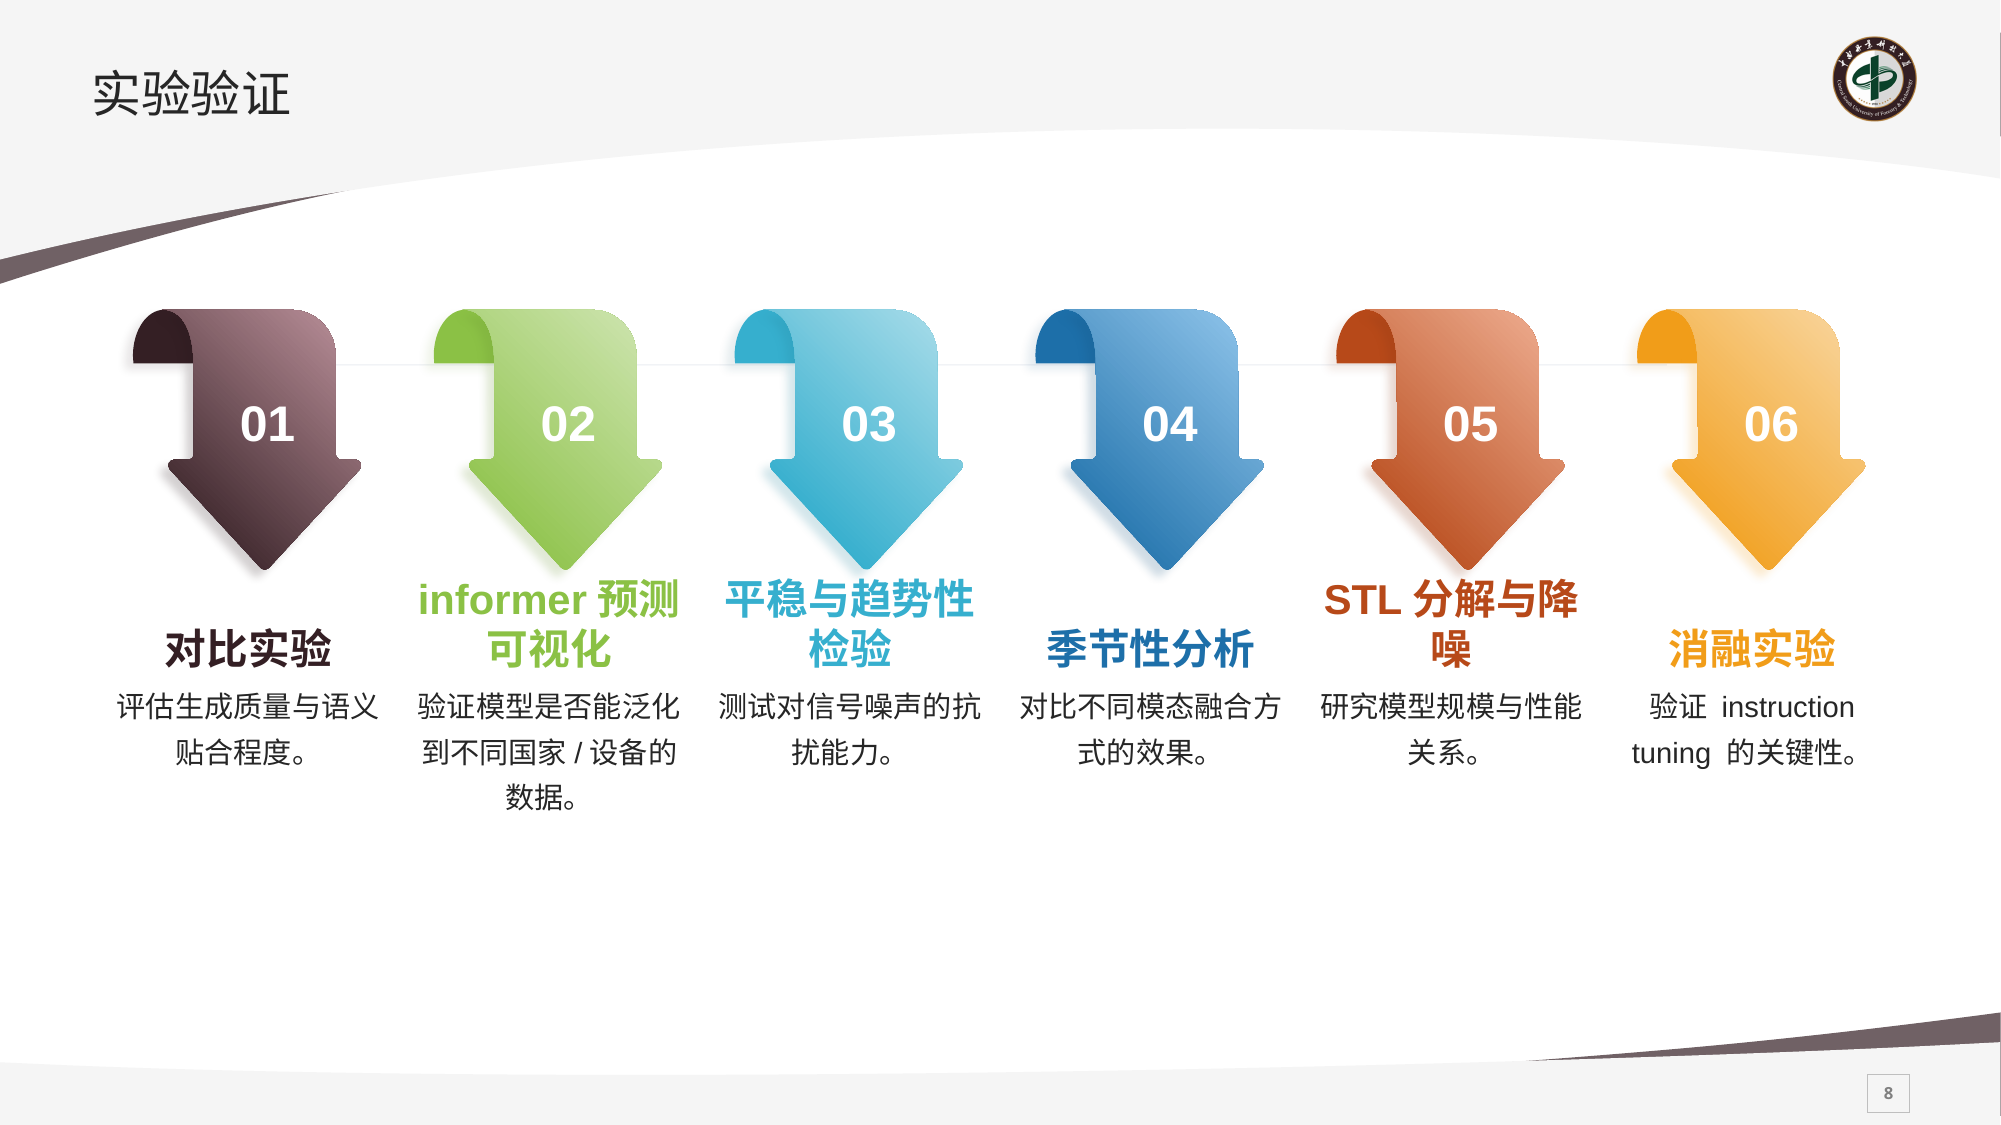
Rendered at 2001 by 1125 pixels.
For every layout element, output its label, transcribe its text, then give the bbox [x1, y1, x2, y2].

text_box 04 [1069, 365, 1265, 571]
text_box 测试对信号噪声的抗扰能力。 [716, 678, 984, 962]
text_box 验证模型是否能泛化到不同国家/设备的数据。 [415, 678, 683, 962]
text_box 评估生成质量与语义贴合程度。 [115, 678, 382, 962]
text_box [1335, 308, 1383, 364]
text_box STL分解与降噪 [1318, 573, 1585, 674]
text_box [432, 308, 483, 364]
picture [1831, 35, 1918, 123]
text_box 验证 instruction tuning 的关键性。 [1619, 678, 1886, 962]
text_box 消融实验 [1619, 573, 1886, 674]
text_box informer预测可视化 [415, 573, 683, 674]
text_box 05 [1365, 308, 1540, 364]
text_box 06 [1666, 308, 1867, 571]
text_box 02 [468, 365, 663, 571]
text_box 对比不同模态融合方式的效果。 [1017, 678, 1285, 962]
text_box 03 [763, 308, 939, 364]
text_box 平稳与趋势性检验 [716, 573, 984, 674]
text_box 研究模型规模与性能关系。 [1318, 678, 1585, 962]
text_box [1034, 308, 1084, 364]
text_box 05 [1370, 365, 1566, 571]
text_box 04 [1064, 308, 1240, 364]
text_box 02 [462, 308, 638, 364]
text_box [733, 308, 784, 364]
text_box 03 [769, 365, 964, 571]
text_box [1636, 308, 1684, 365]
text_box 季节性分析 [1017, 573, 1285, 674]
text_box 01 [162, 308, 363, 571]
title 实验验证 [79, 57, 1880, 146]
text_box [131, 308, 180, 365]
text_box 对比实验 [115, 573, 382, 674]
